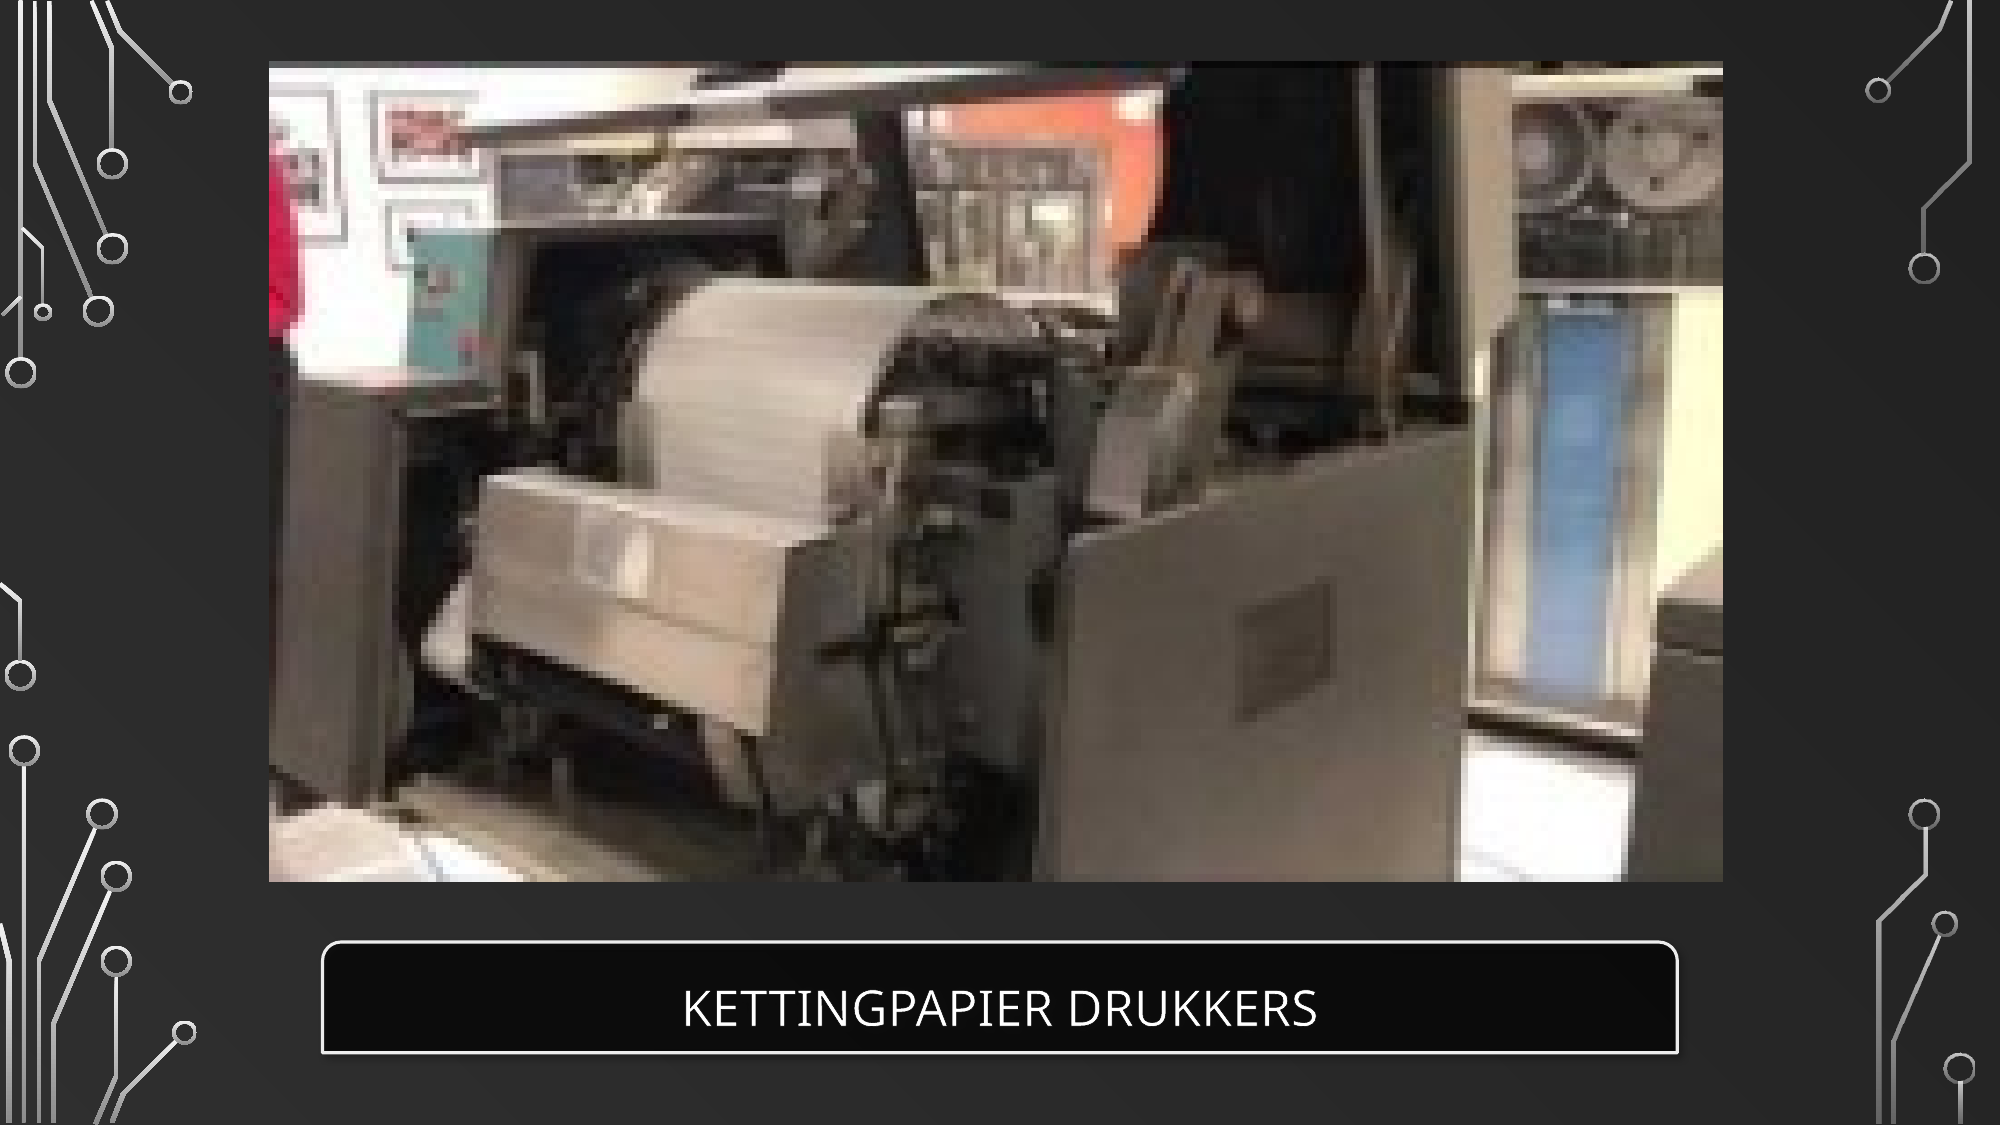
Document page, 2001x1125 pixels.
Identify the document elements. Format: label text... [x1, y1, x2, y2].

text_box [268, 60, 1724, 883]
text_box Kettingpapier drukkers [322, 941, 1678, 1053]
